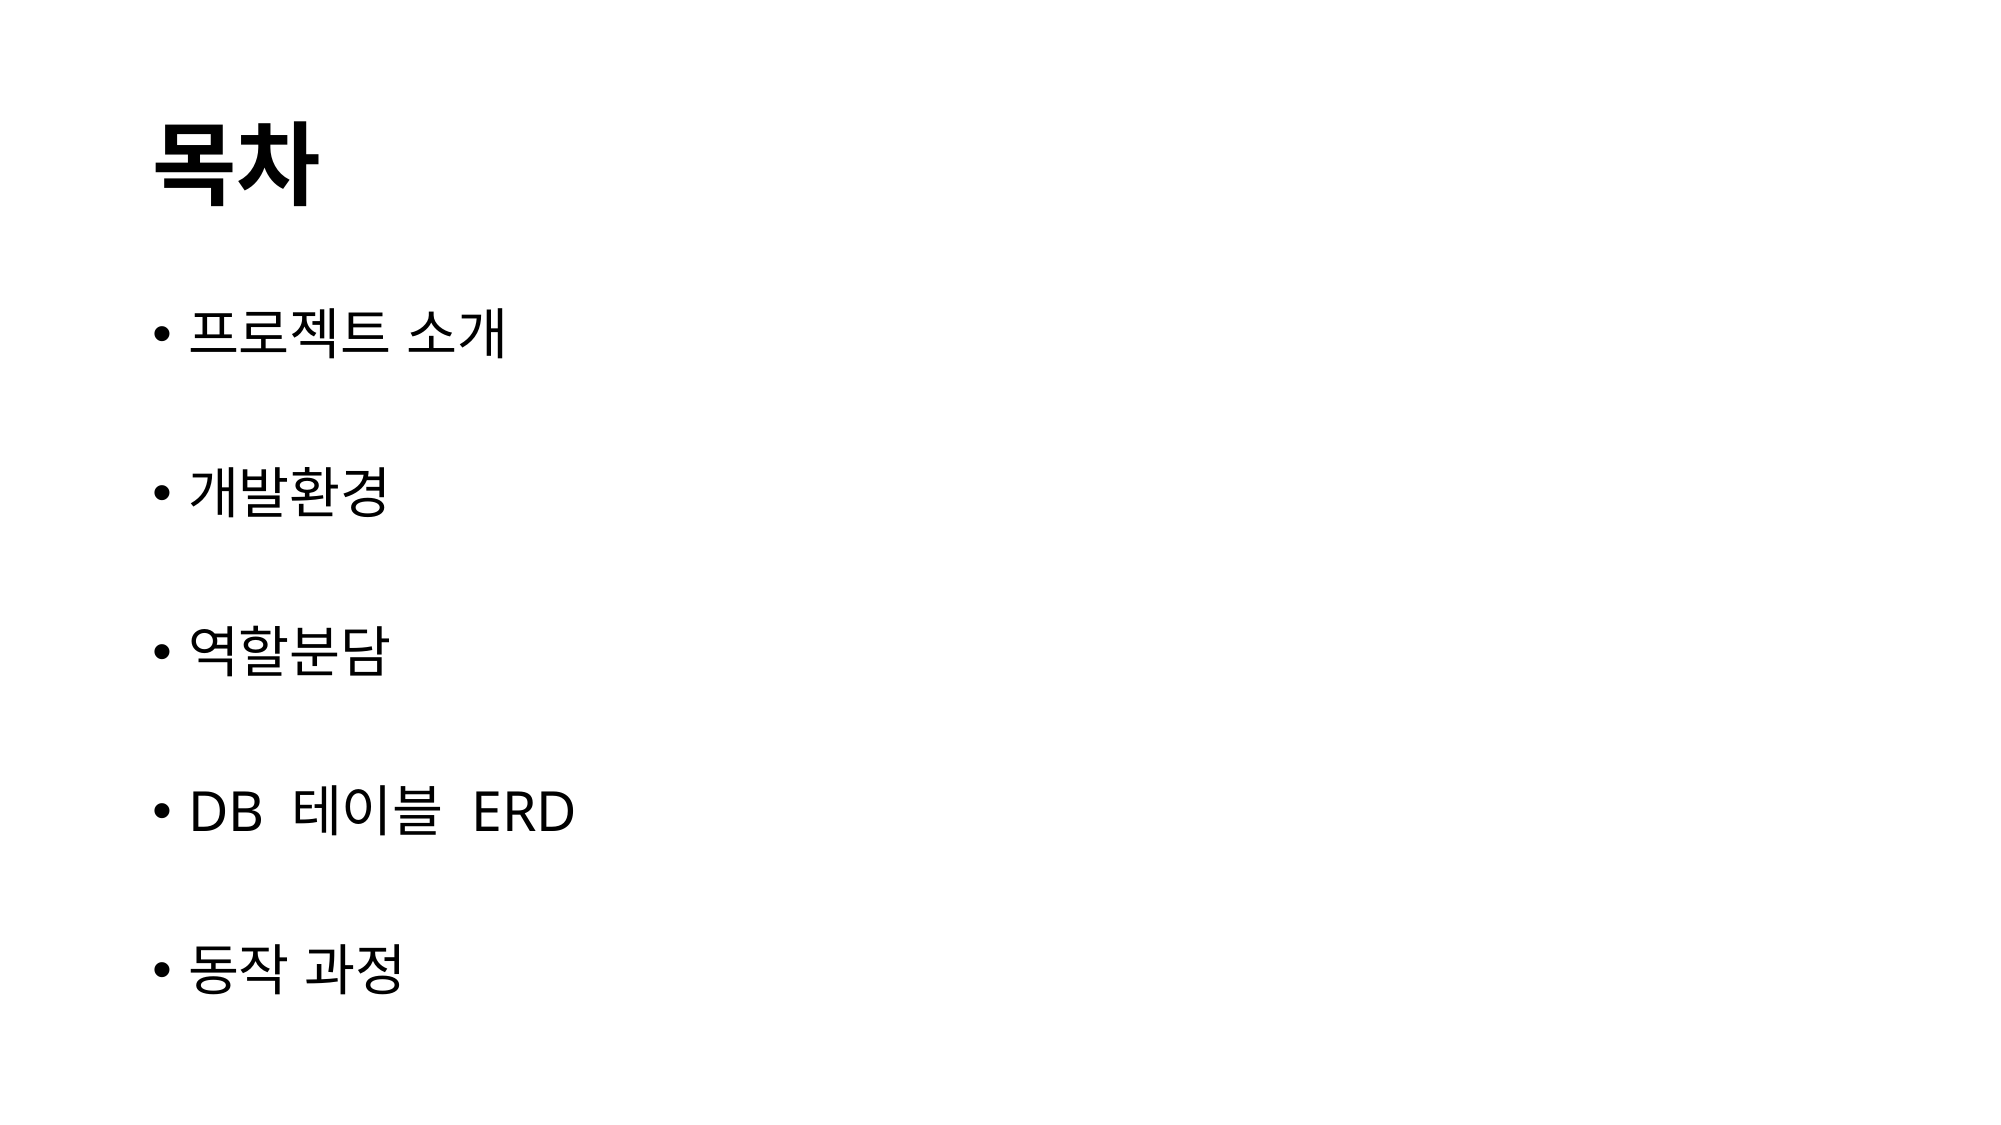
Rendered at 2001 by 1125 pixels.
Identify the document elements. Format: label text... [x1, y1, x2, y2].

title 목차 [137, 59, 1863, 278]
list 프로젝트 소개 개발환경 역할분담 DB 테이블 ERD 동작 과정 [137, 299, 1863, 1014]
